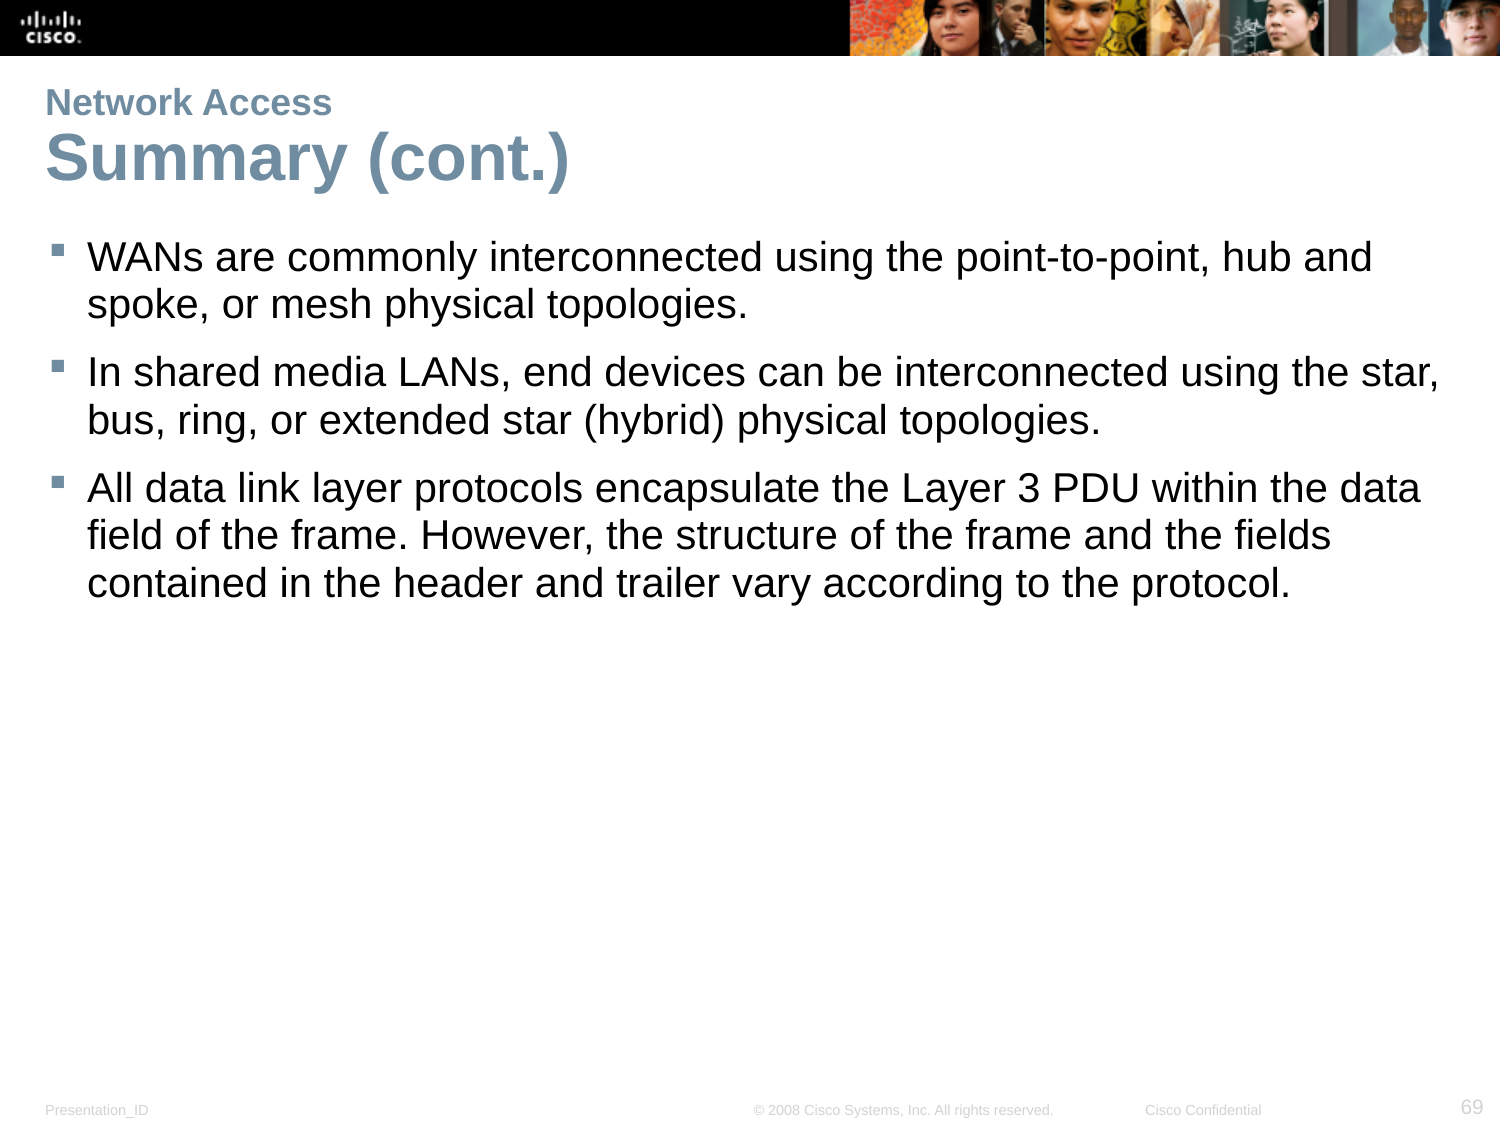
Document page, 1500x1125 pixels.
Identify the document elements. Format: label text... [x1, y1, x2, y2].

picture [0, 0, 1500, 56]
title Network Access Summary (cont.) [31, 64, 1471, 203]
list WANs are commonly interconnected using the point-to-point, hub and spoke, or mesh physical topologies. In shared media LANs, end devices can be interconnected using the star, bus, ring, or extended star (hybrid) physical topologies. All data link layer protocols encapsulate the Layer 3 PDU within the data field of the frame. However, the structure of the frame and the fields contained in the header and trailer vary according to the protocol. [34, 226, 1468, 1061]
